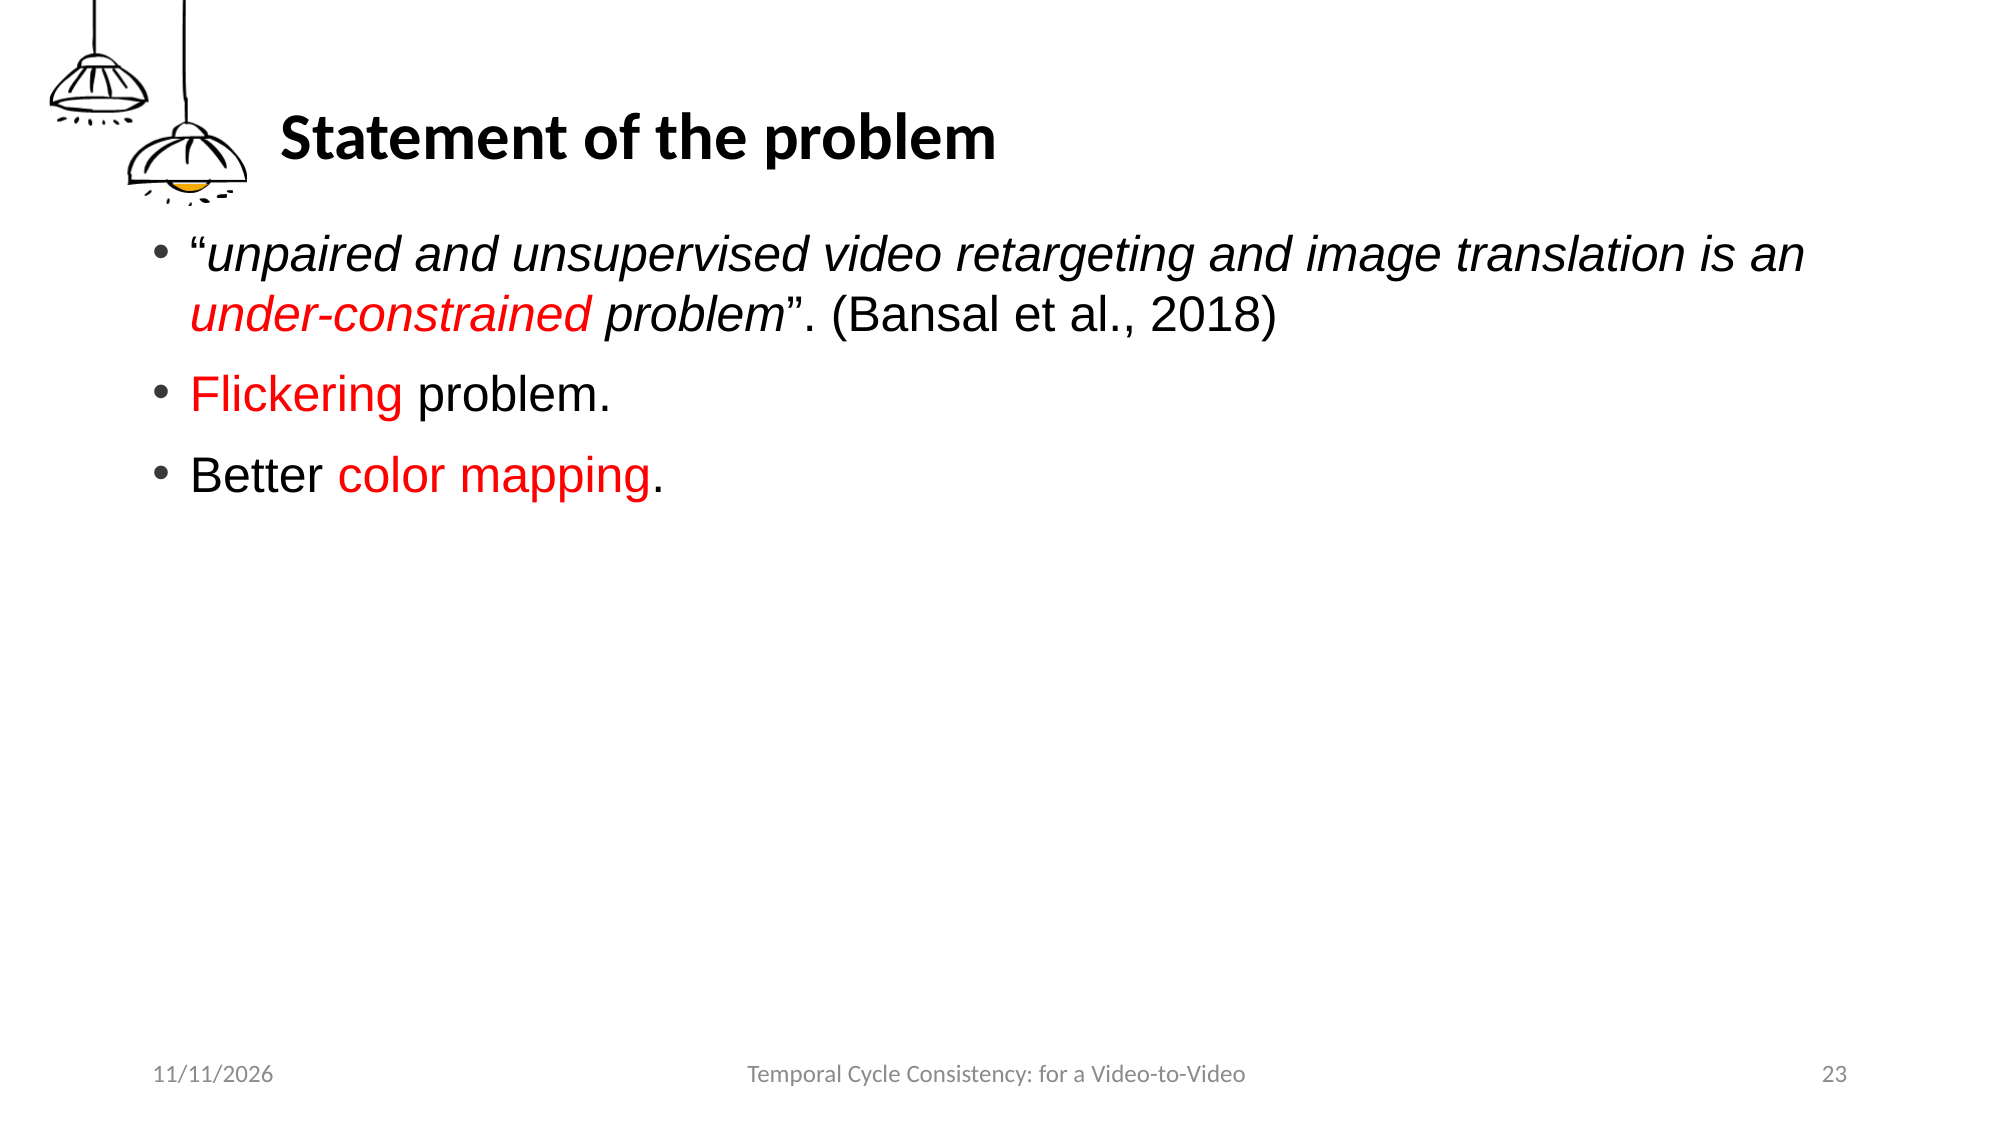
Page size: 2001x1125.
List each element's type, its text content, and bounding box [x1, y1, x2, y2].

slide_number 23 [1412, 1042, 1863, 1103]
picture [49, 0, 247, 206]
text_box “unpaired and unsupervised video retargeting and image translation is an under-constrained problem”. (Bansal et al., 2018) Flickering problem. Better color mapping. [137, 213, 1863, 847]
footer Temporal Cycle Consistency: for a Video-to-Video [662, 1042, 1338, 1103]
title Statement of the problem [265, 100, 1876, 238]
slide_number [137, 1042, 588, 1103]
